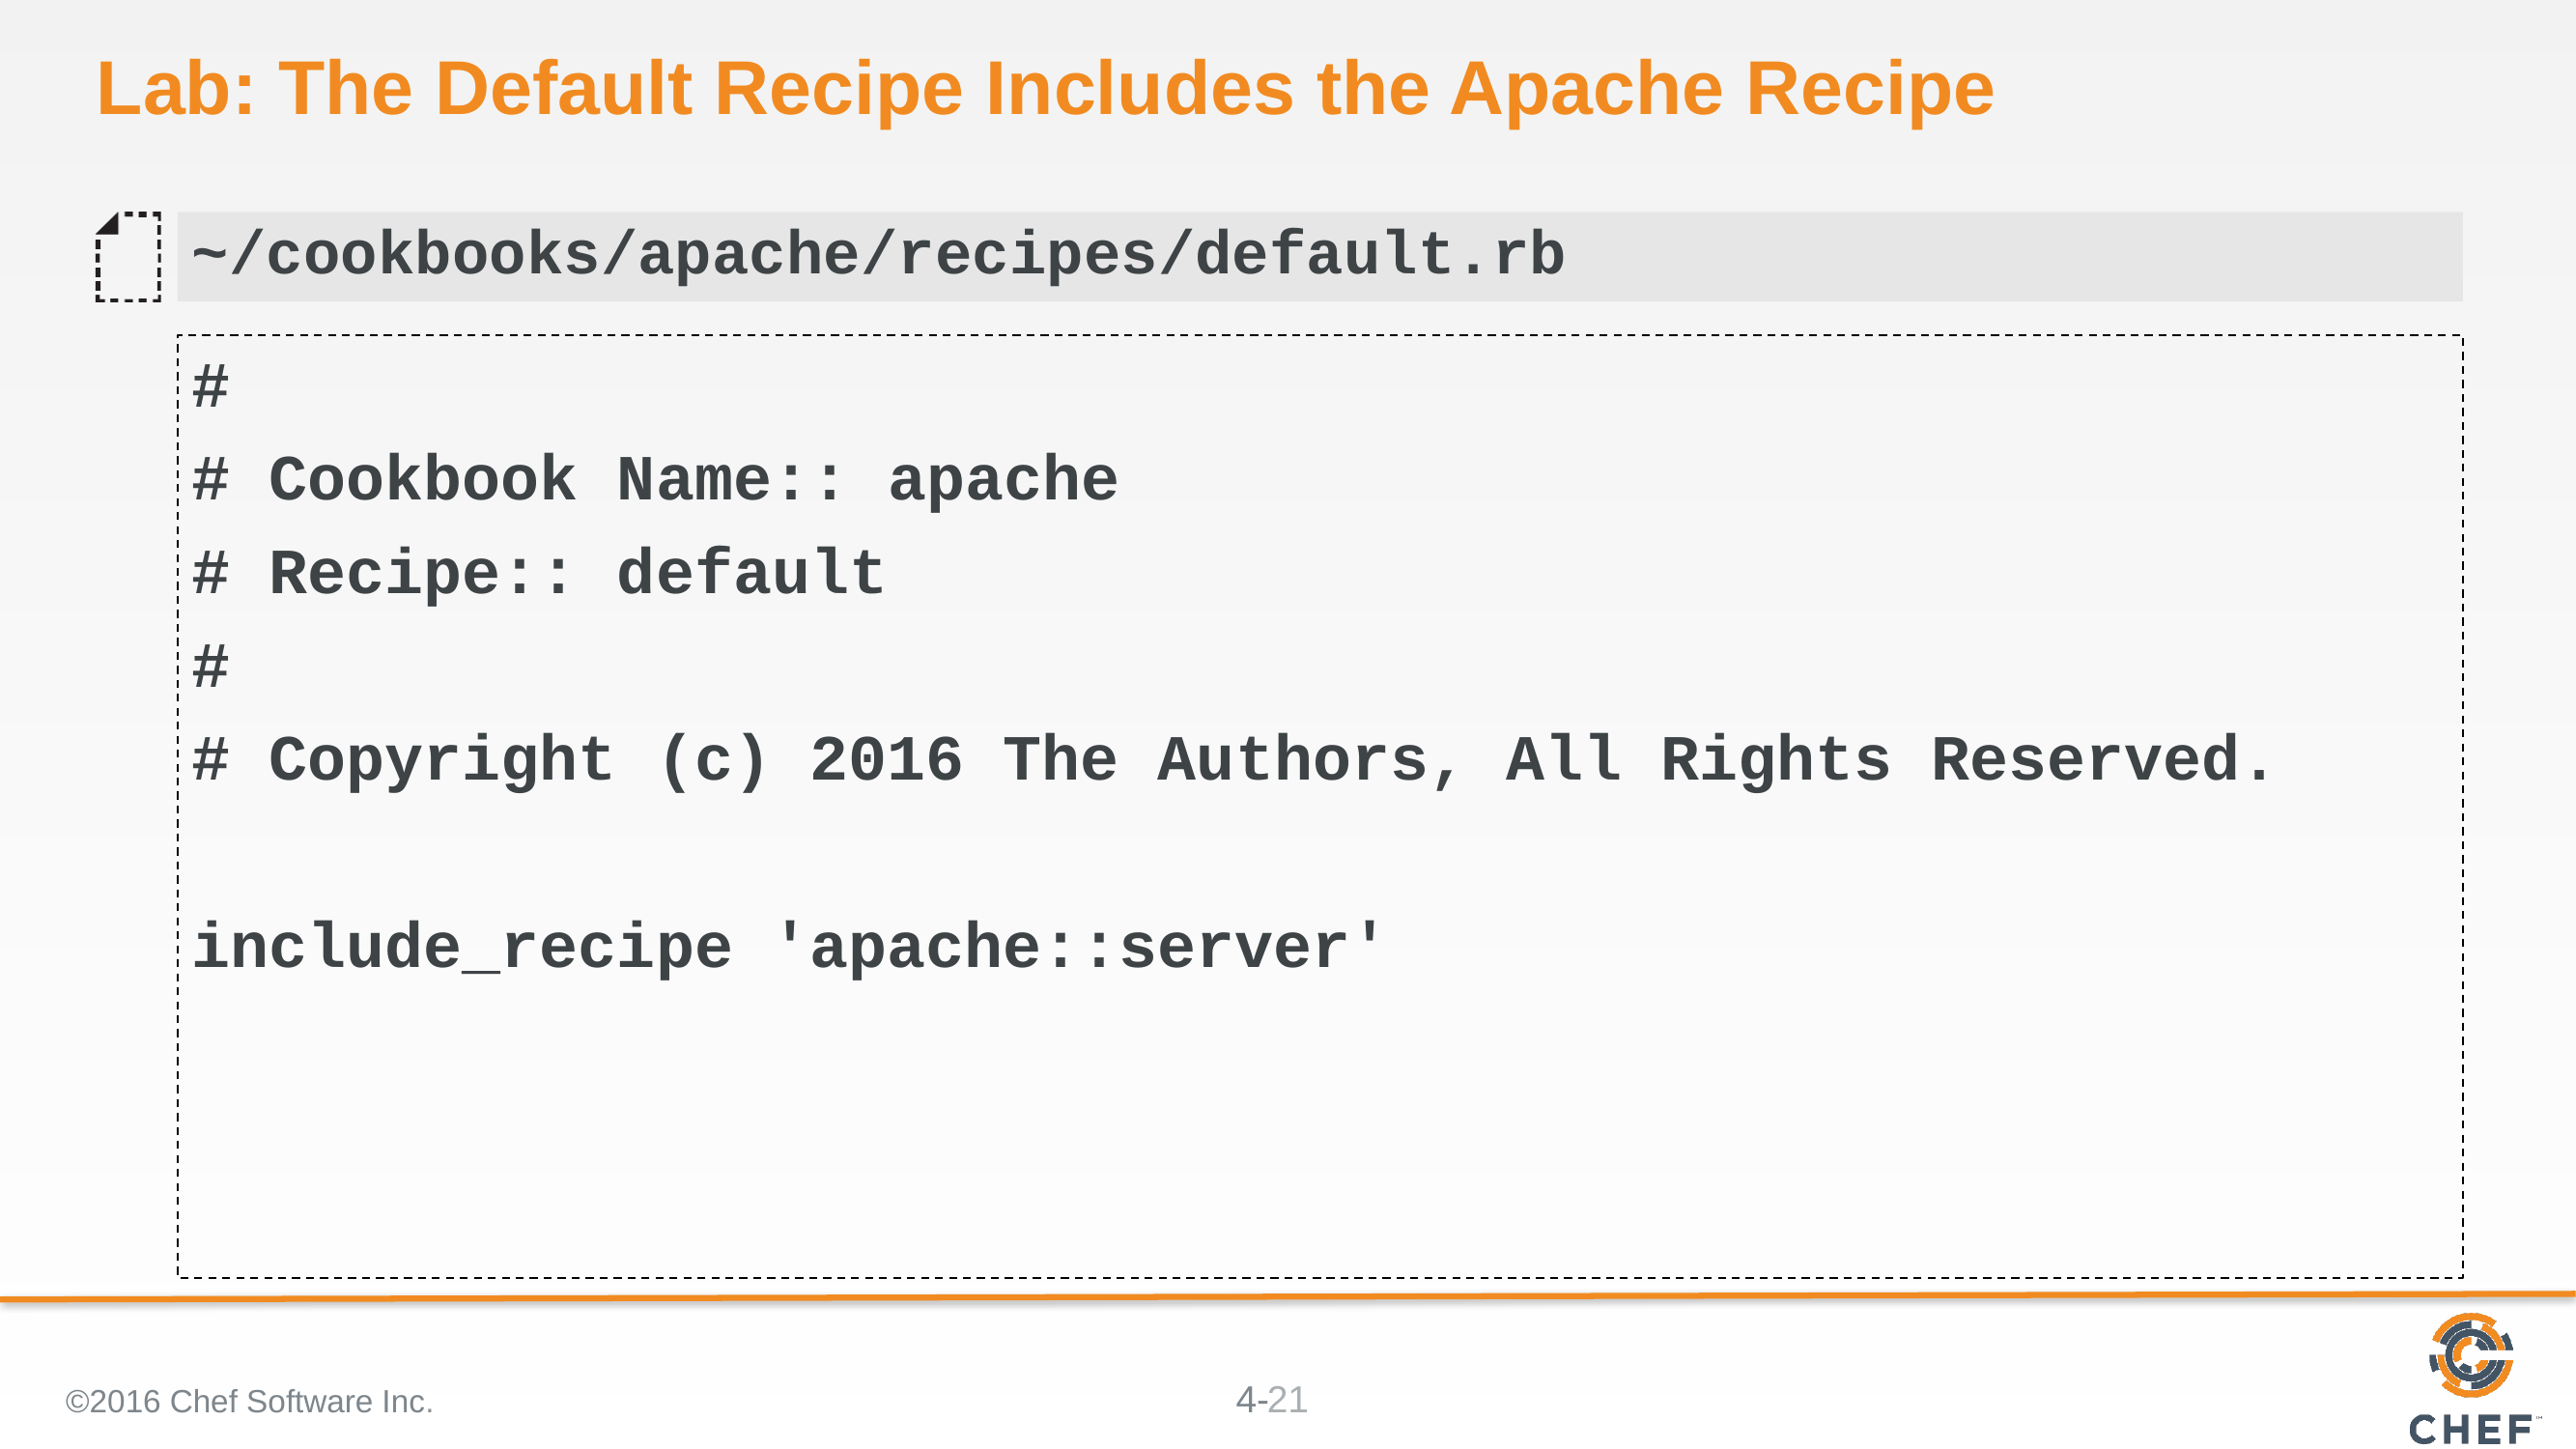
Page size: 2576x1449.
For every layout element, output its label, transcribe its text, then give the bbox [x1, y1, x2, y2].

list # # Cookbook Name:: apache # Recipe:: default # # Copyright (c) 2016 The Authors, All Rights Reserved. include_recipe 'apache::server' [177, 334, 2464, 1279]
list ~/cookbooks/apache/recipes/default.rb [177, 212, 2463, 302]
footer ©2016 Chef Software Inc. [51, 1359, 952, 1440]
title Lab: The Default Recipe Includes the Apache Recipe [96, 48, 2463, 180]
slide_number 21 [998, 1359, 1578, 1437]
picture [2399, 1297, 2550, 1449]
